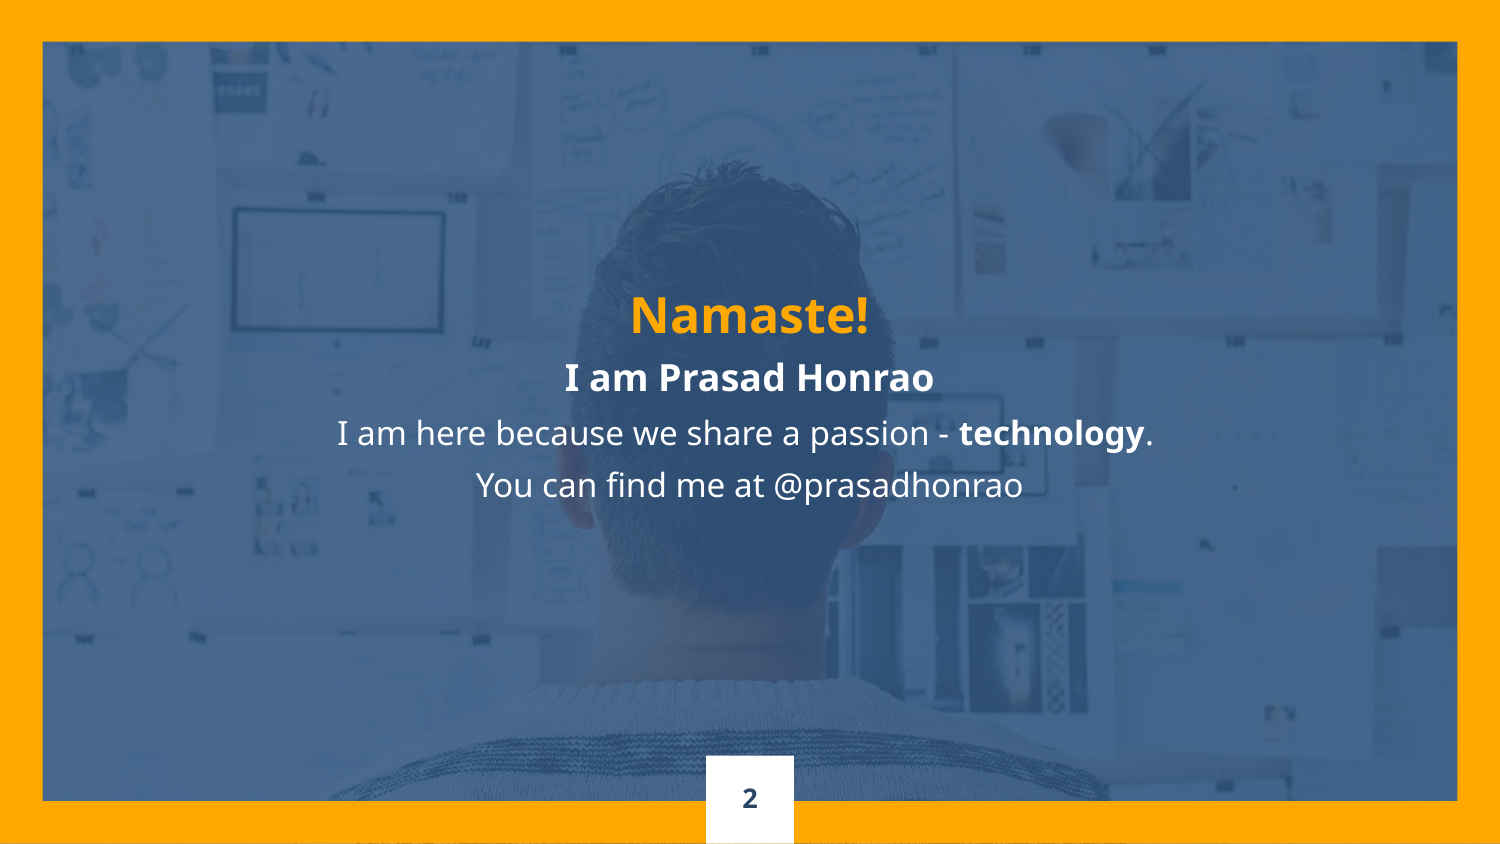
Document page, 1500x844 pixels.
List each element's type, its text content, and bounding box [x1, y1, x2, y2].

subtitle I am Prasad Honrao I am here because we share a passion - technology. You can find me at @prasadhonrao [209, 339, 1291, 610]
title Namaste! [209, 185, 1291, 339]
slide_number 2 [705, 755, 794, 844]
